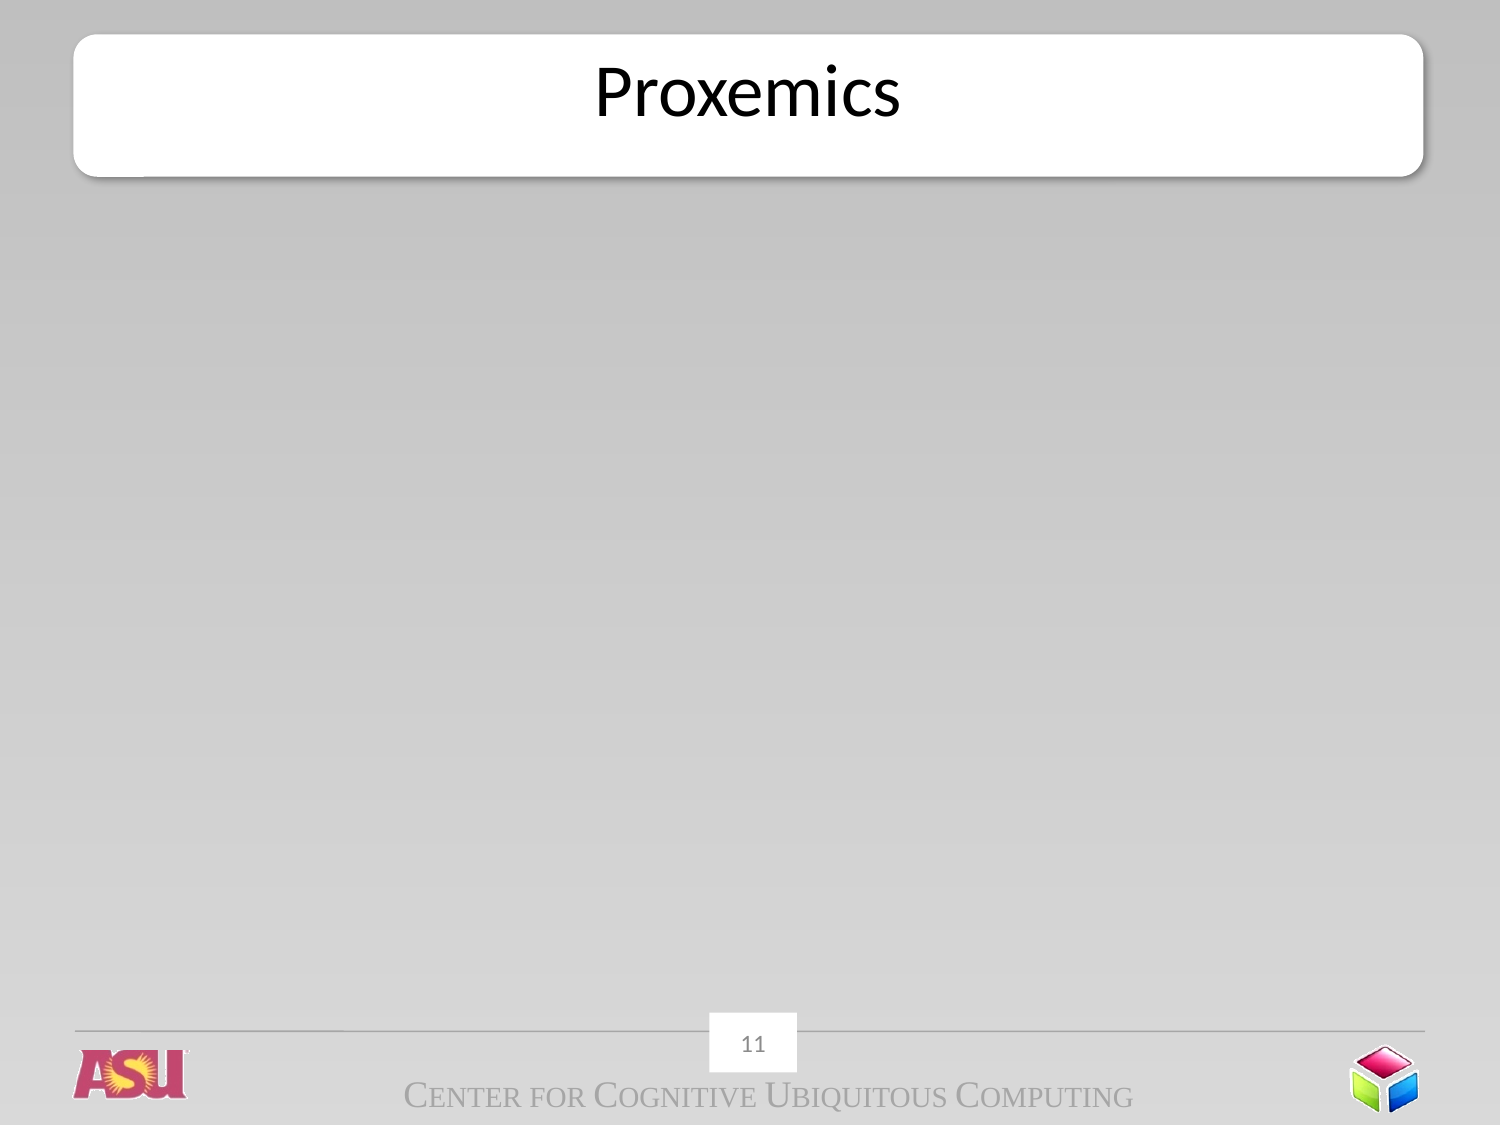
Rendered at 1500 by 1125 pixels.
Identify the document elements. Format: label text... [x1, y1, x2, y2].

slide_number 11 [709, 1012, 797, 1073]
title Proxemics [73, 34, 1424, 177]
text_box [59, 1050, 200, 1100]
